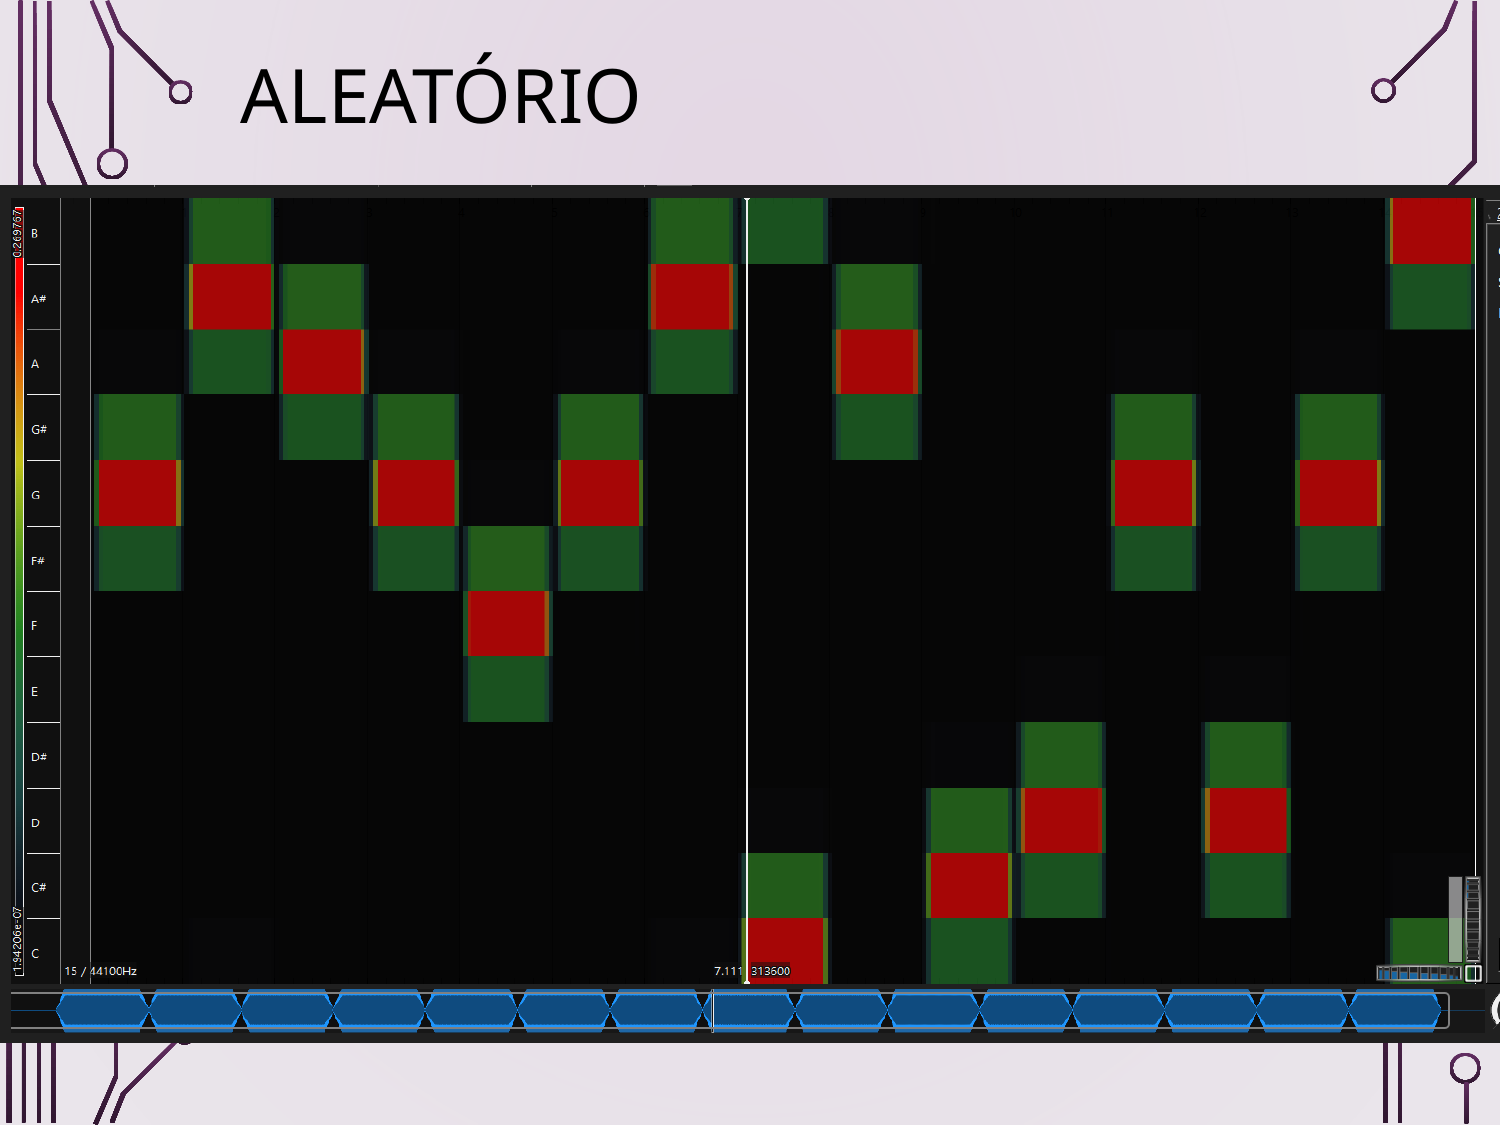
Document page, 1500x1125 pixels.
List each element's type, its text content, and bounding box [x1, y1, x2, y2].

title Aleatório [225, 31, 1172, 168]
picture [0, 184, 1500, 1043]
